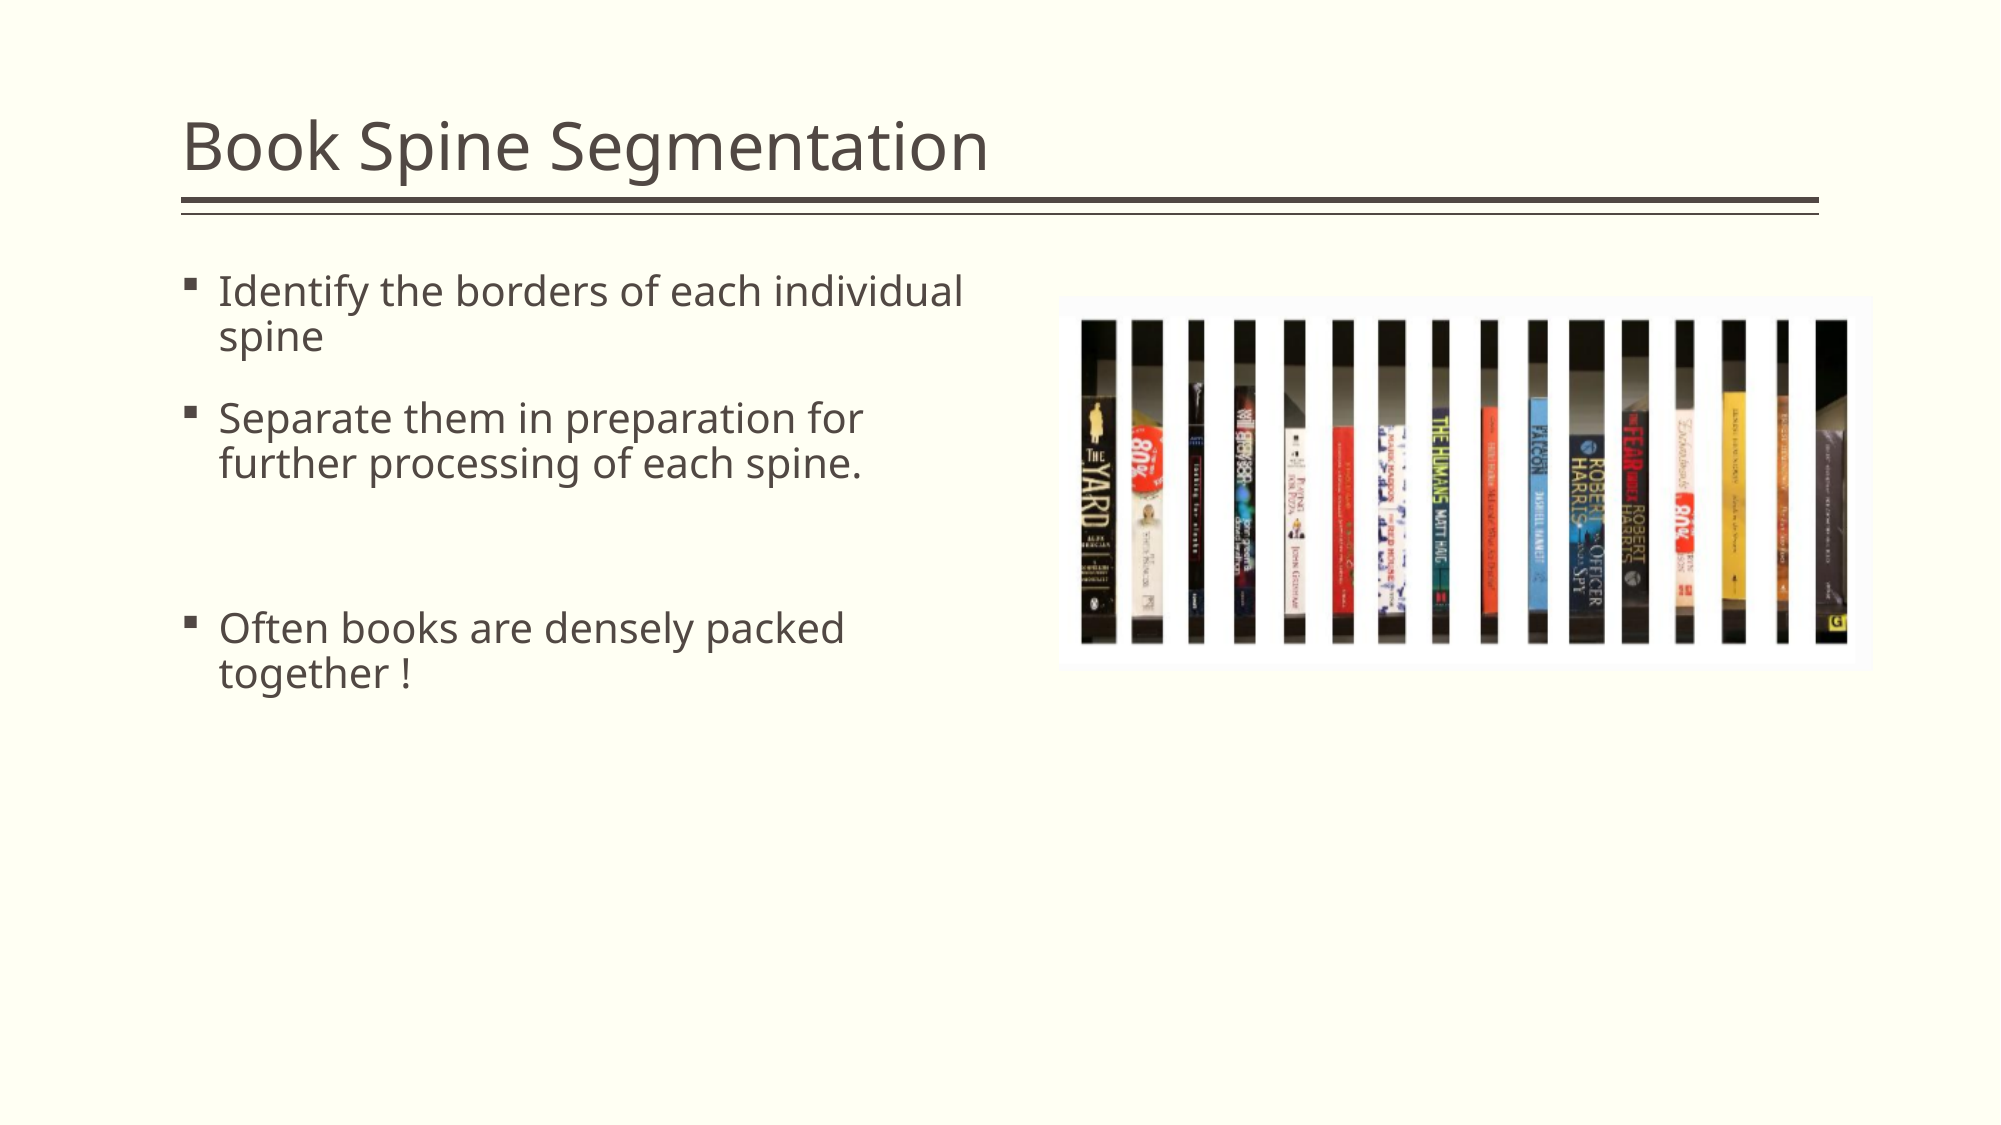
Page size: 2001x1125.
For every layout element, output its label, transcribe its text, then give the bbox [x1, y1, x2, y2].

title Book Spine Segmentation [181, 12, 1819, 193]
list Identify the borders of each individual spine Separate them in preparation for further processing of each spine. Often books are densely packed together ! [181, 262, 988, 1013]
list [1058, 296, 1873, 671]
